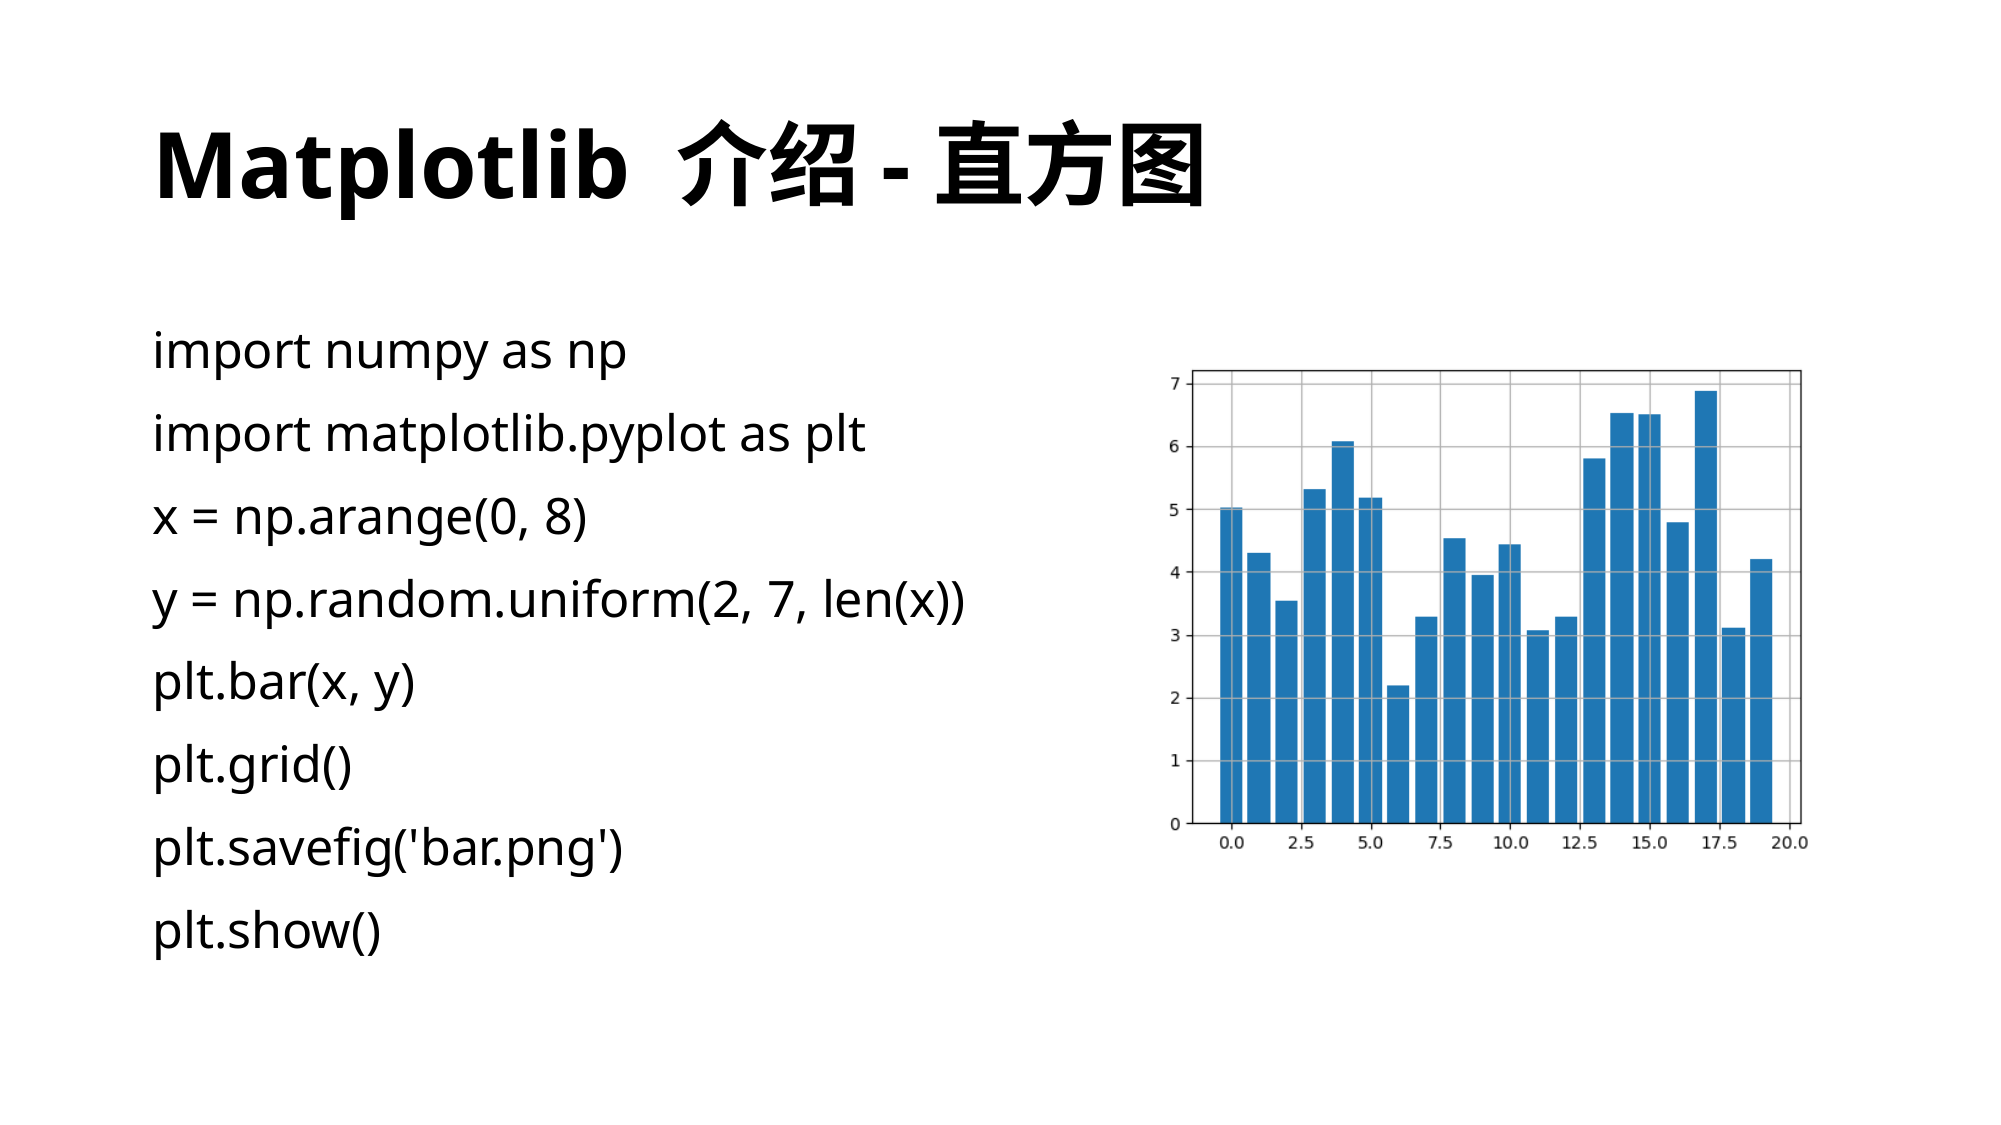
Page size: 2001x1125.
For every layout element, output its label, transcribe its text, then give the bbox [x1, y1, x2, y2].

list import numpy as np import matplotlib.pyplot as plt x = np.arange(0, 8) y = np.random.uniform(2, 7, len(x)) plt.bar(x, y) plt.grid() plt.savefig('bar.png') plt.show() [137, 299, 988, 1014]
title Matplotlib 介绍-直方图 [137, 59, 1863, 278]
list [1094, 299, 1878, 888]
